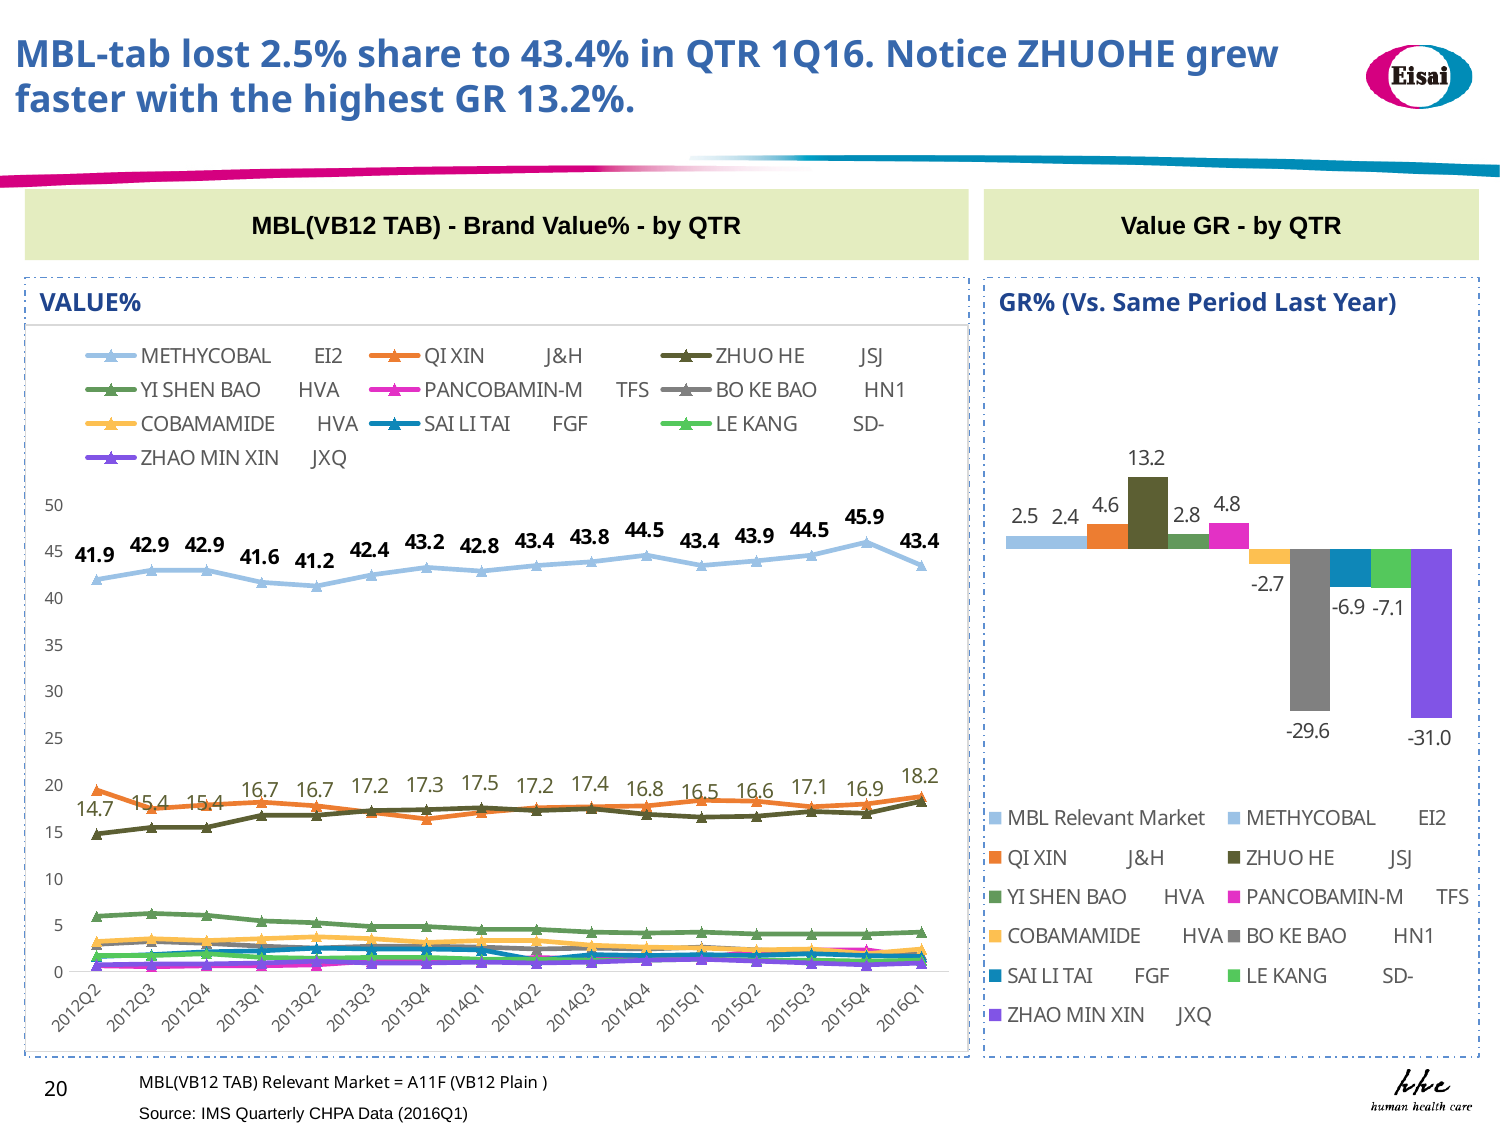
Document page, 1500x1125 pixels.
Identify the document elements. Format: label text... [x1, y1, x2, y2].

text_box [983, 277, 1479, 323]
text_box MBL(VB12 TAB) - Brand Value% - by QTR [24, 189, 969, 261]
slide_number 20 [29, 1069, 123, 1110]
picture [1424, 83, 1473, 110]
list MBL-tab lost 2.5% share to 43.4% in QTR 1Q16. Notice ZHUOHE grew faster with the highest GR 13.2%. [0, 0, 1337, 150]
text_box Value GR - by QTR [983, 189, 1479, 261]
chart [983, 323, 1480, 1053]
picture [0, 152, 1500, 191]
text_box Source: IMS Quarterly CHPA Data (2016Q1) [123, 1095, 1372, 1125]
chart [24, 323, 970, 1053]
picture [1366, 45, 1450, 110]
text_box [24, 277, 969, 323]
picture [1372, 1069, 1473, 1111]
list MBL(VB12 TAB) Relevant Market = A11F (VB12 Plain ) [123, 1068, 1372, 1095]
picture [1436, 45, 1473, 70]
